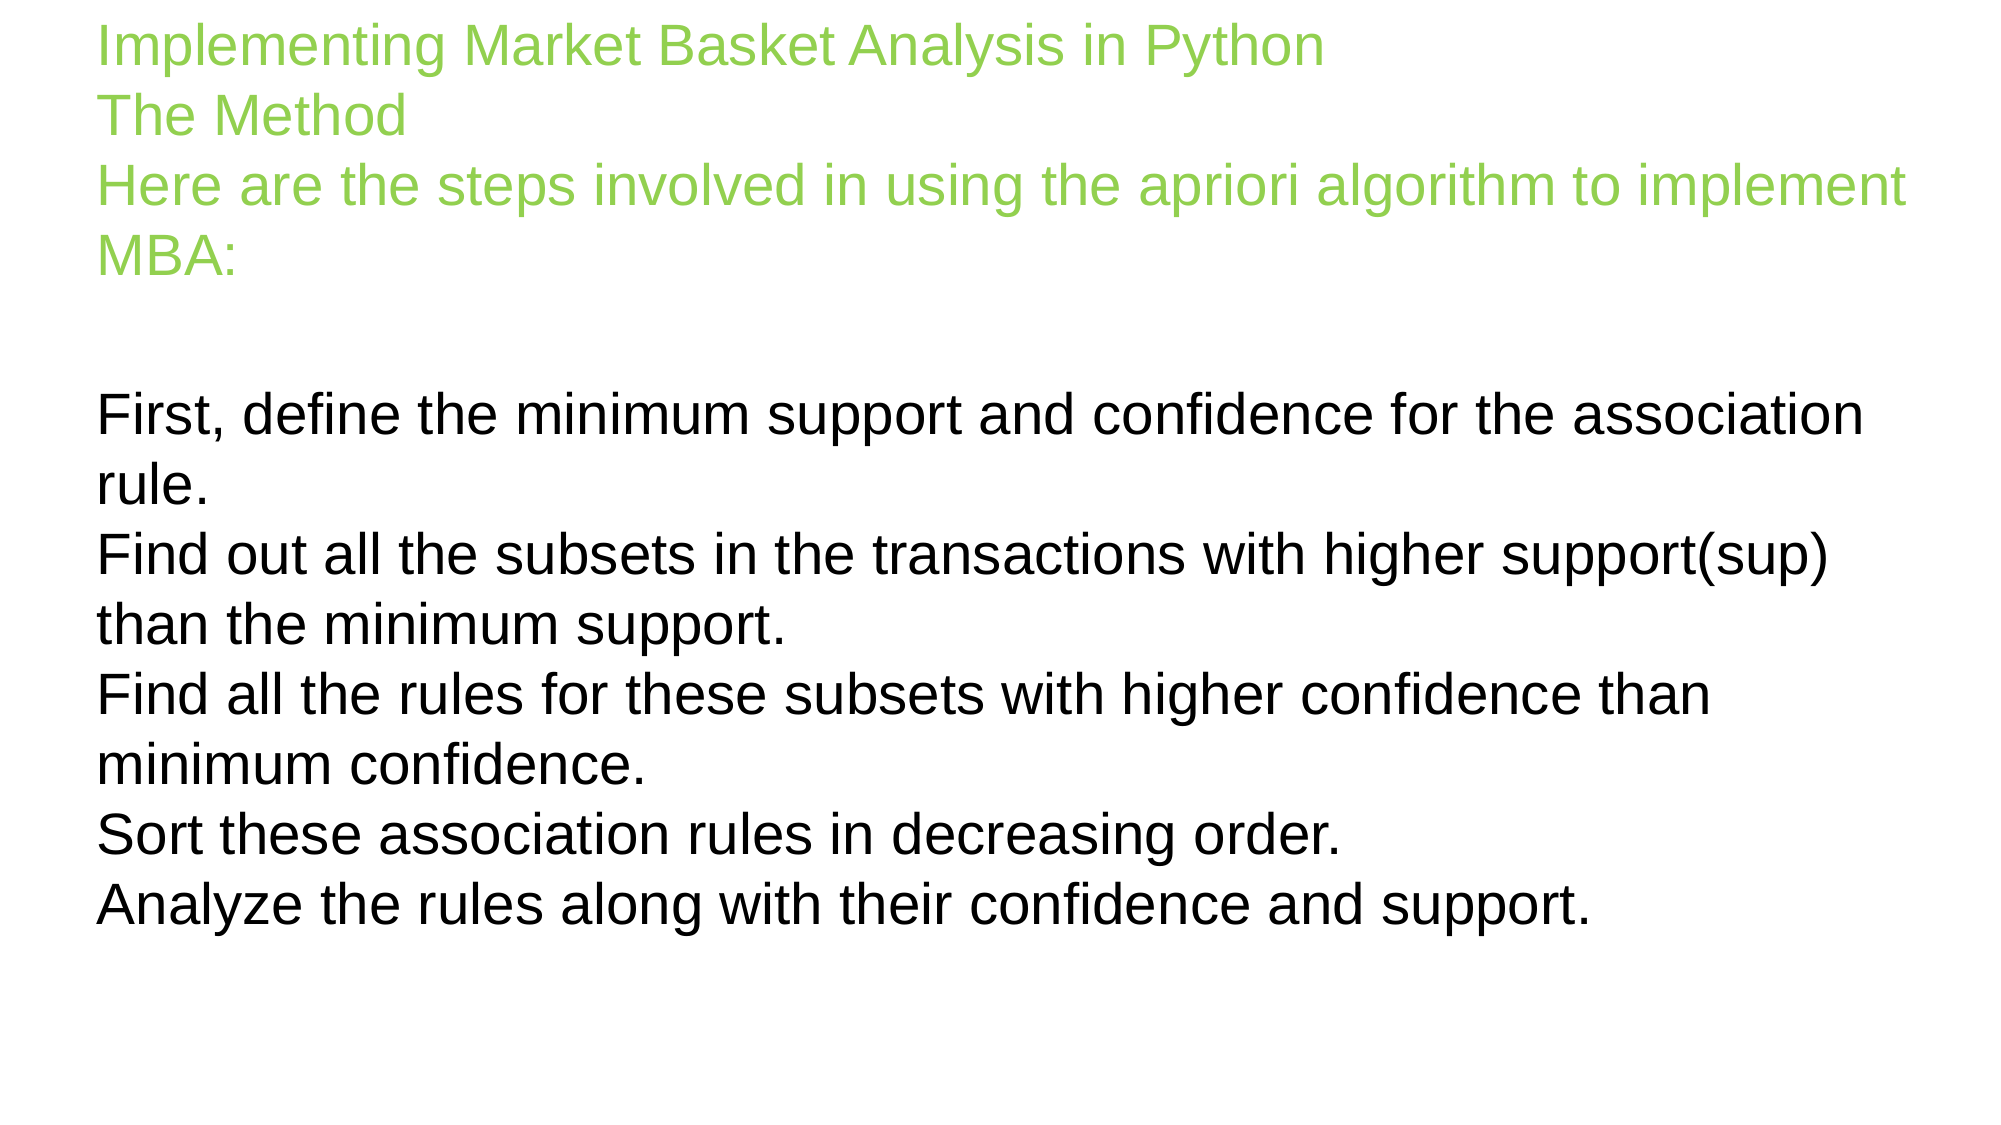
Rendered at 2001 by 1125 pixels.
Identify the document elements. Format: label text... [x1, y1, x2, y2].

text_box First, define the minimum support and confidence for the association rule. Find out all the subsets in the transactions with higher support(sup) than the minimum support. Find all the rules for these subsets with higher confidence than minimum confidence. Sort these association rules in decreasing order. Analyze the rules along with their confidence and support. [82, 368, 1895, 944]
text_box Implementing Market Basket Analysis in Python The Method Here are the steps involved in using the apriori algorithm to implement MBA: [82, 0, 2000, 295]
